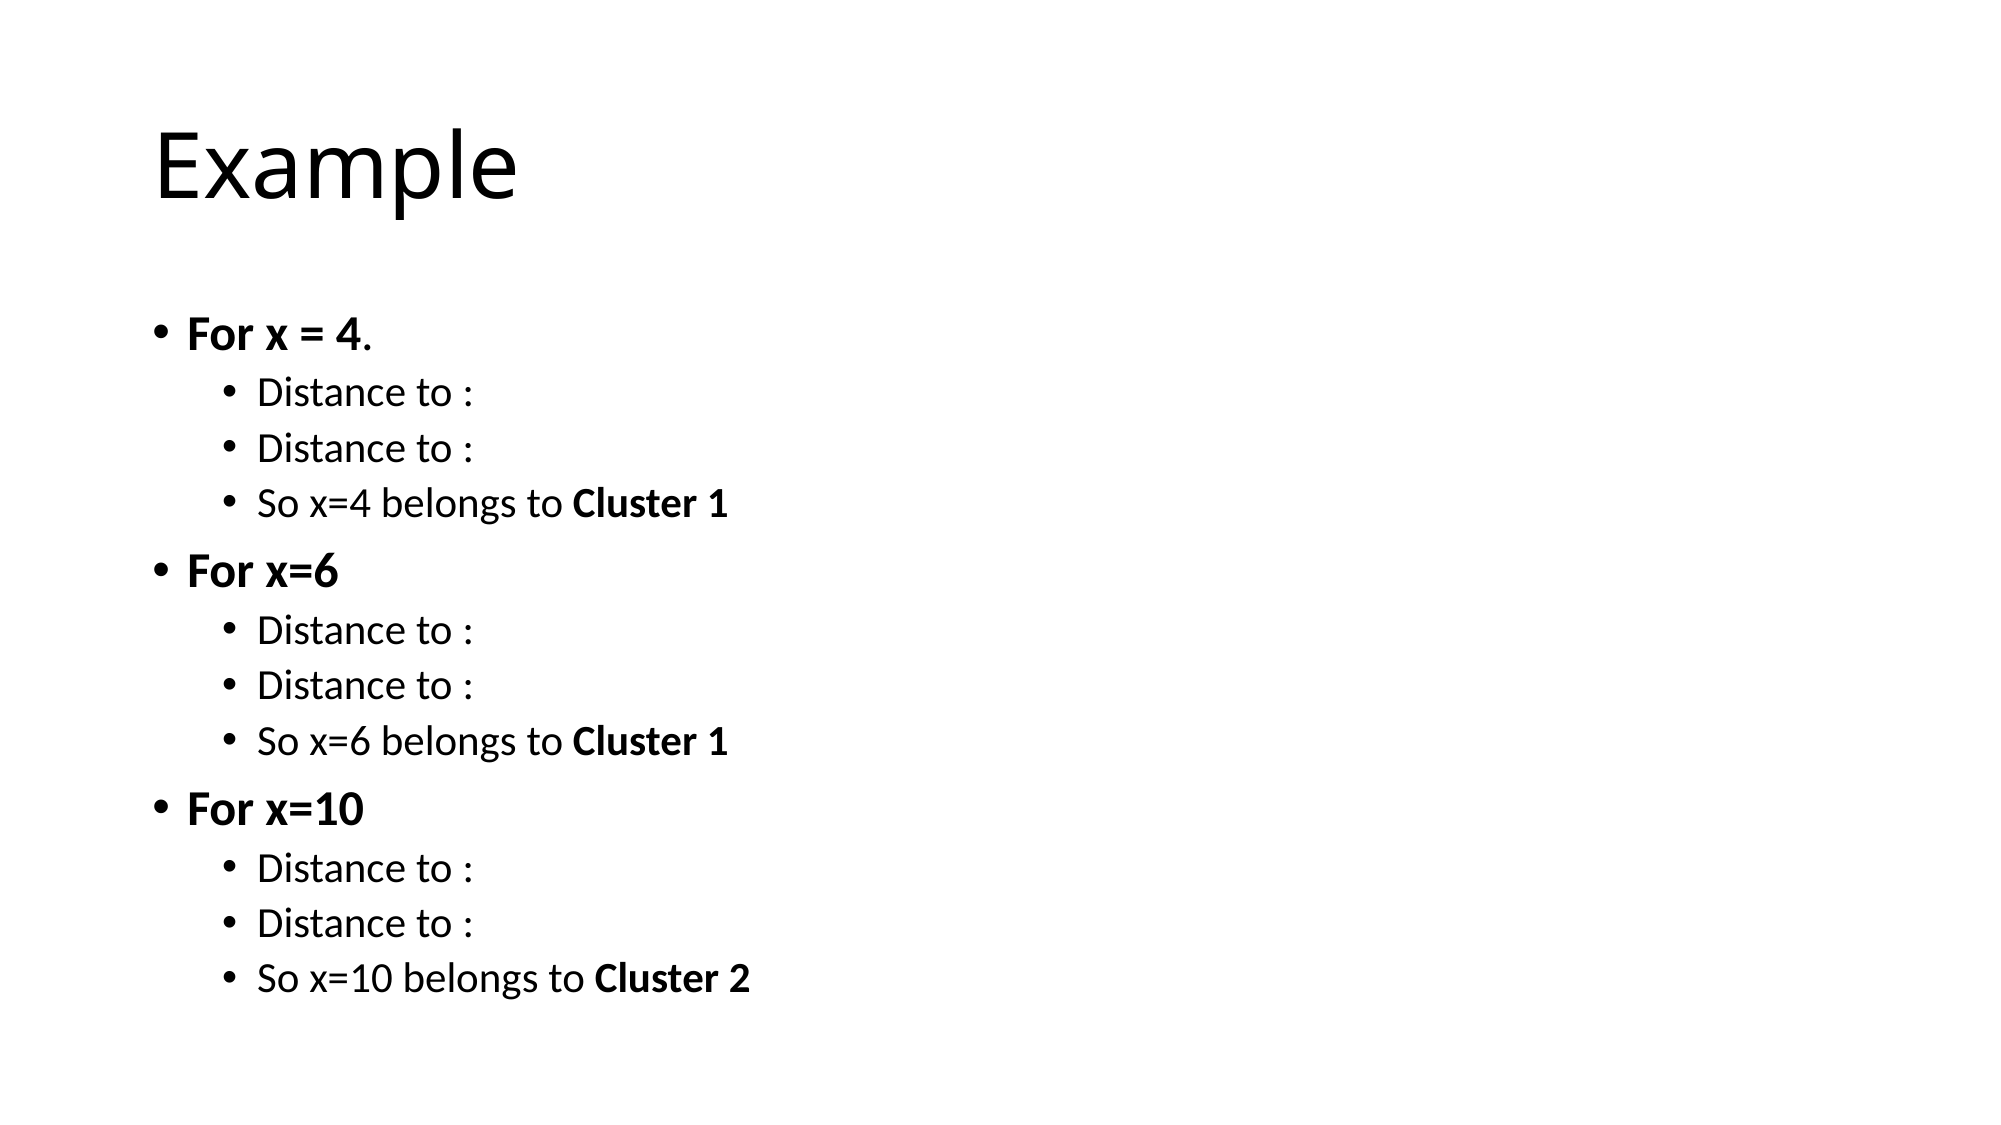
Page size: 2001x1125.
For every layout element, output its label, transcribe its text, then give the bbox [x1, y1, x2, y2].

title Example [137, 59, 1863, 278]
